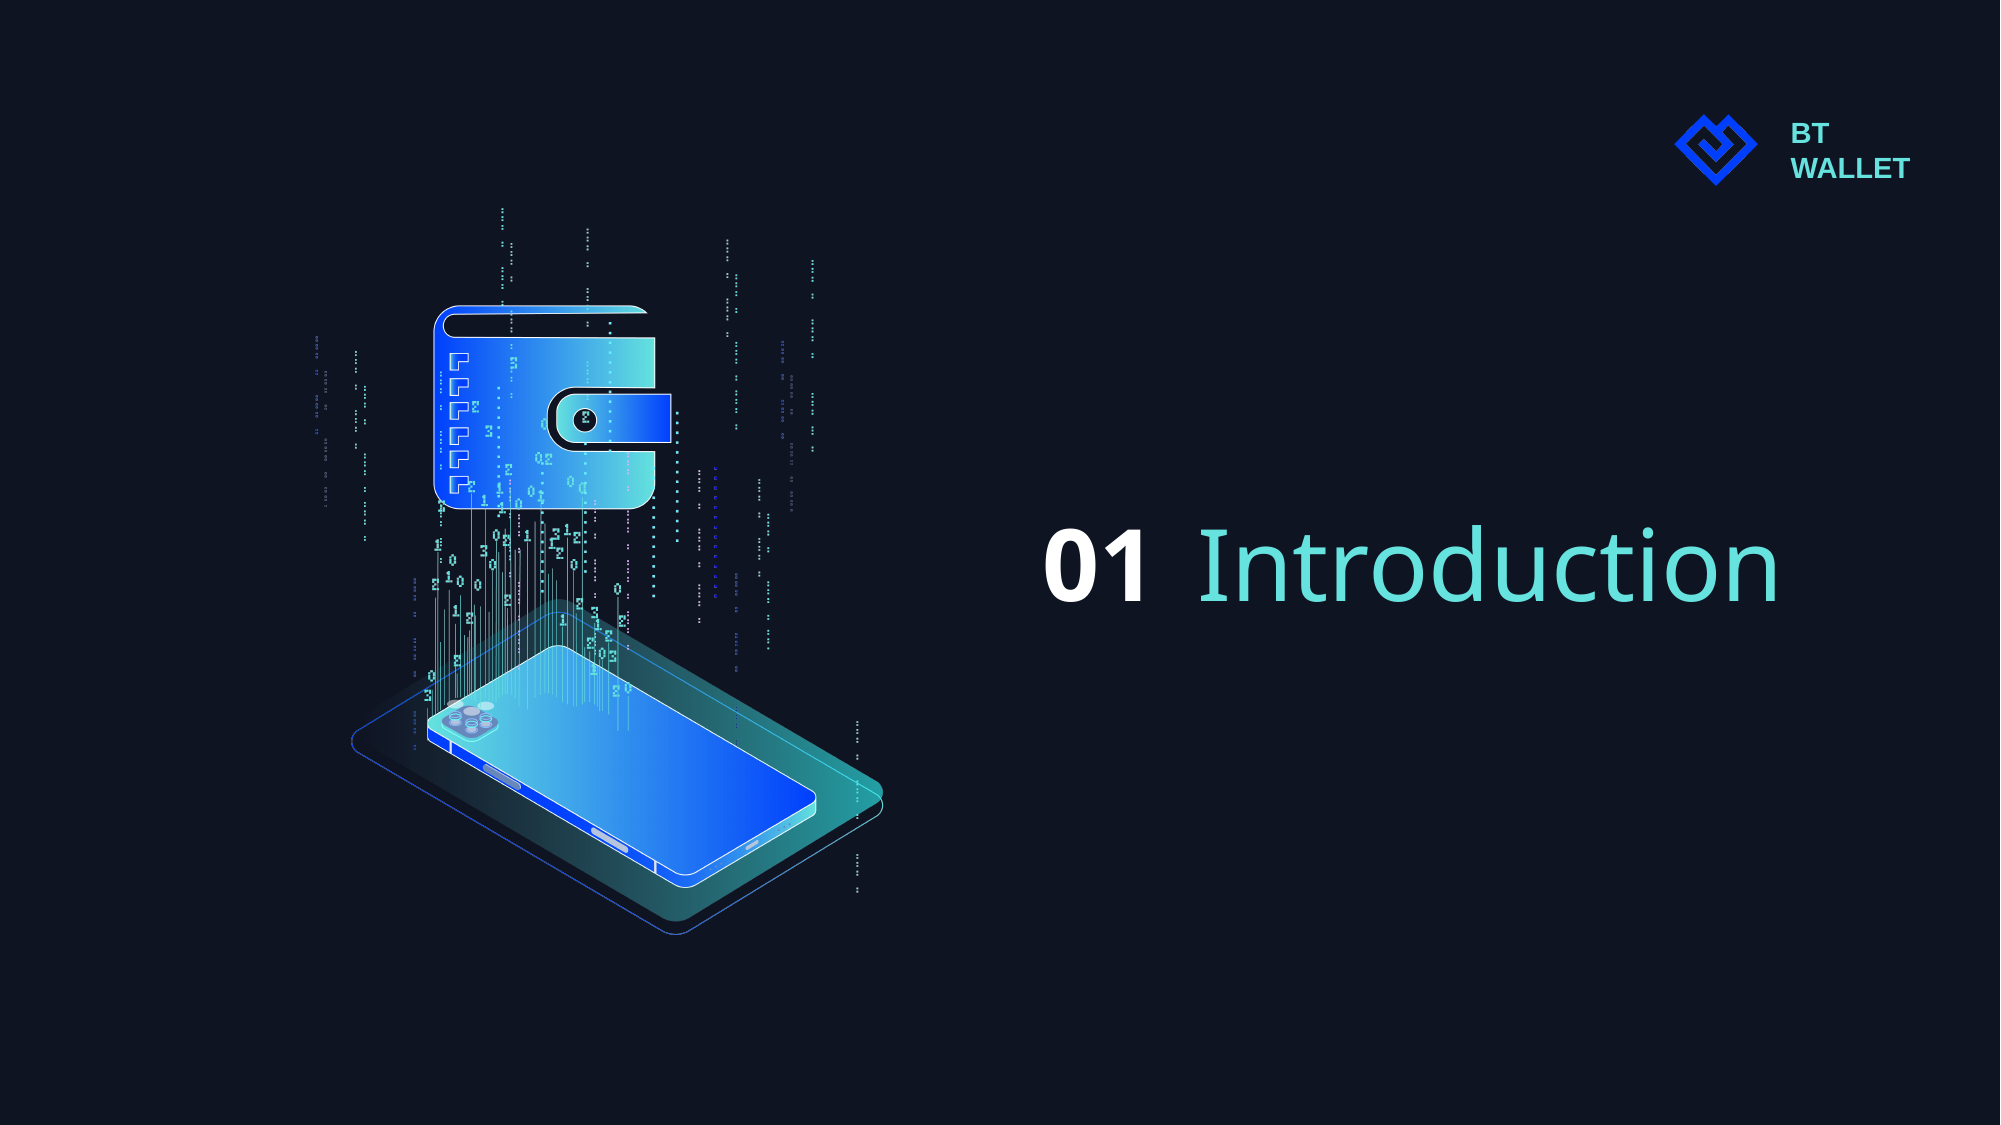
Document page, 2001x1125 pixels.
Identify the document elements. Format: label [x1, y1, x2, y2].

text_box [1674, 107, 1955, 193]
picture [123, 52, 970, 1071]
text_box [1027, 494, 1832, 631]
